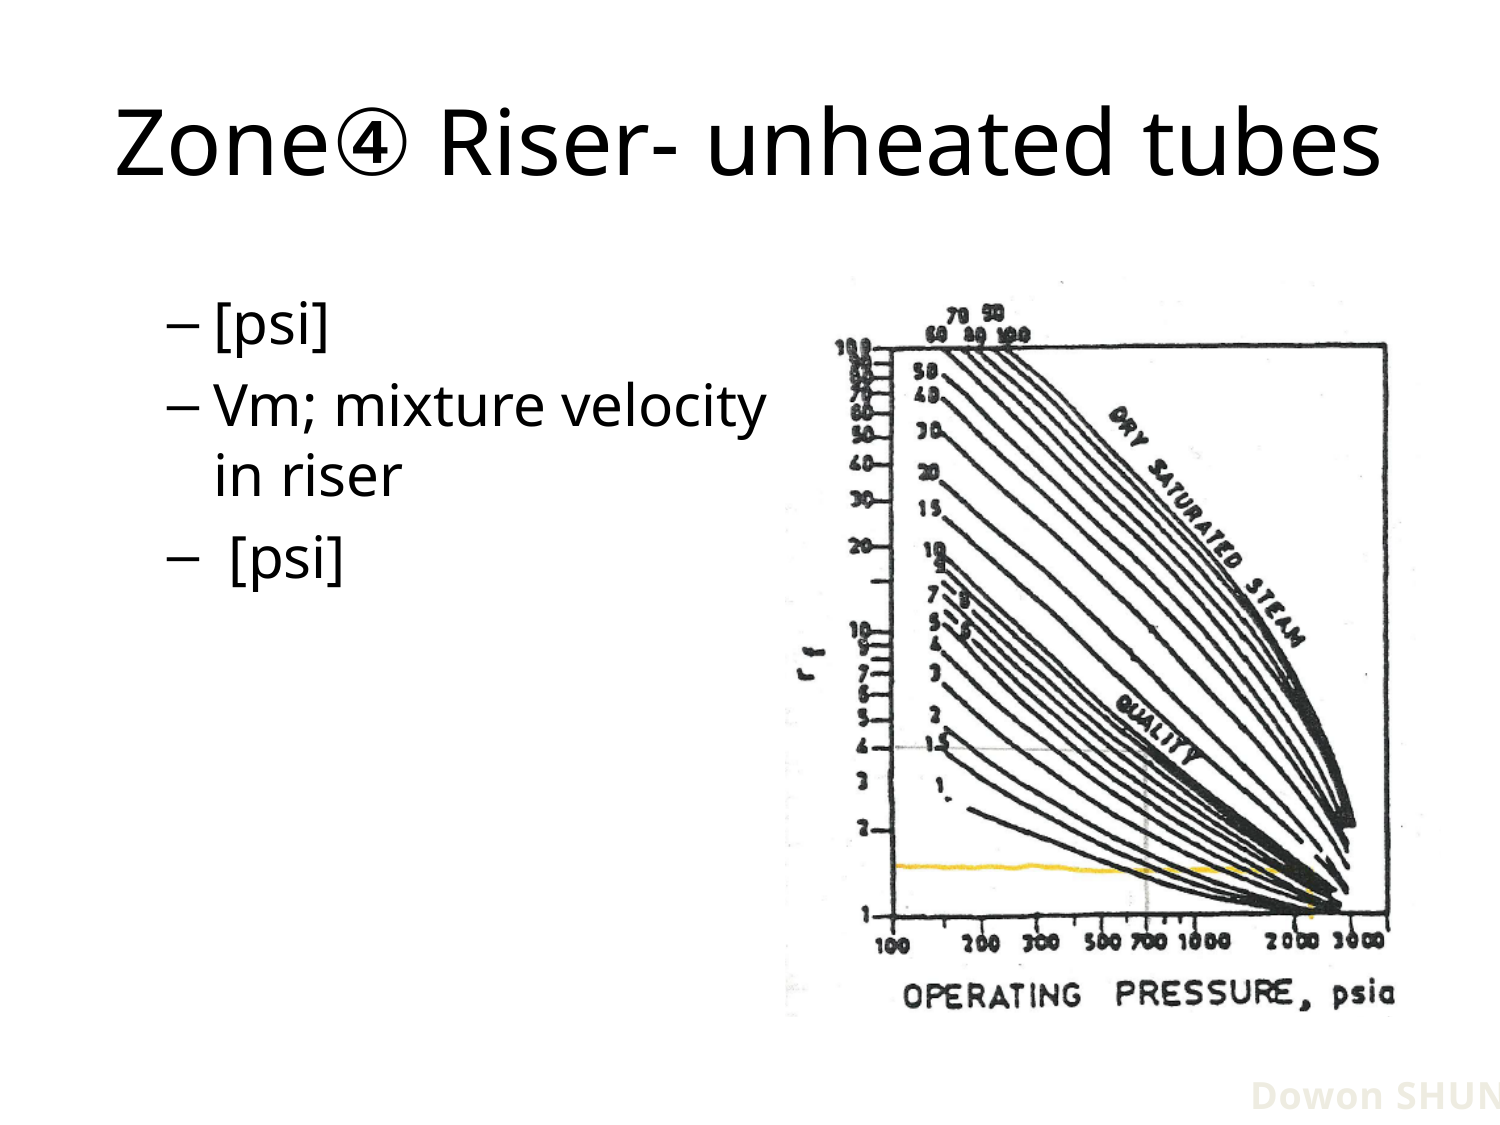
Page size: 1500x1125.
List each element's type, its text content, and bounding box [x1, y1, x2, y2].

title Zone④ Riser- unheated tubes [75, 45, 1425, 233]
picture [785, 276, 1441, 1017]
